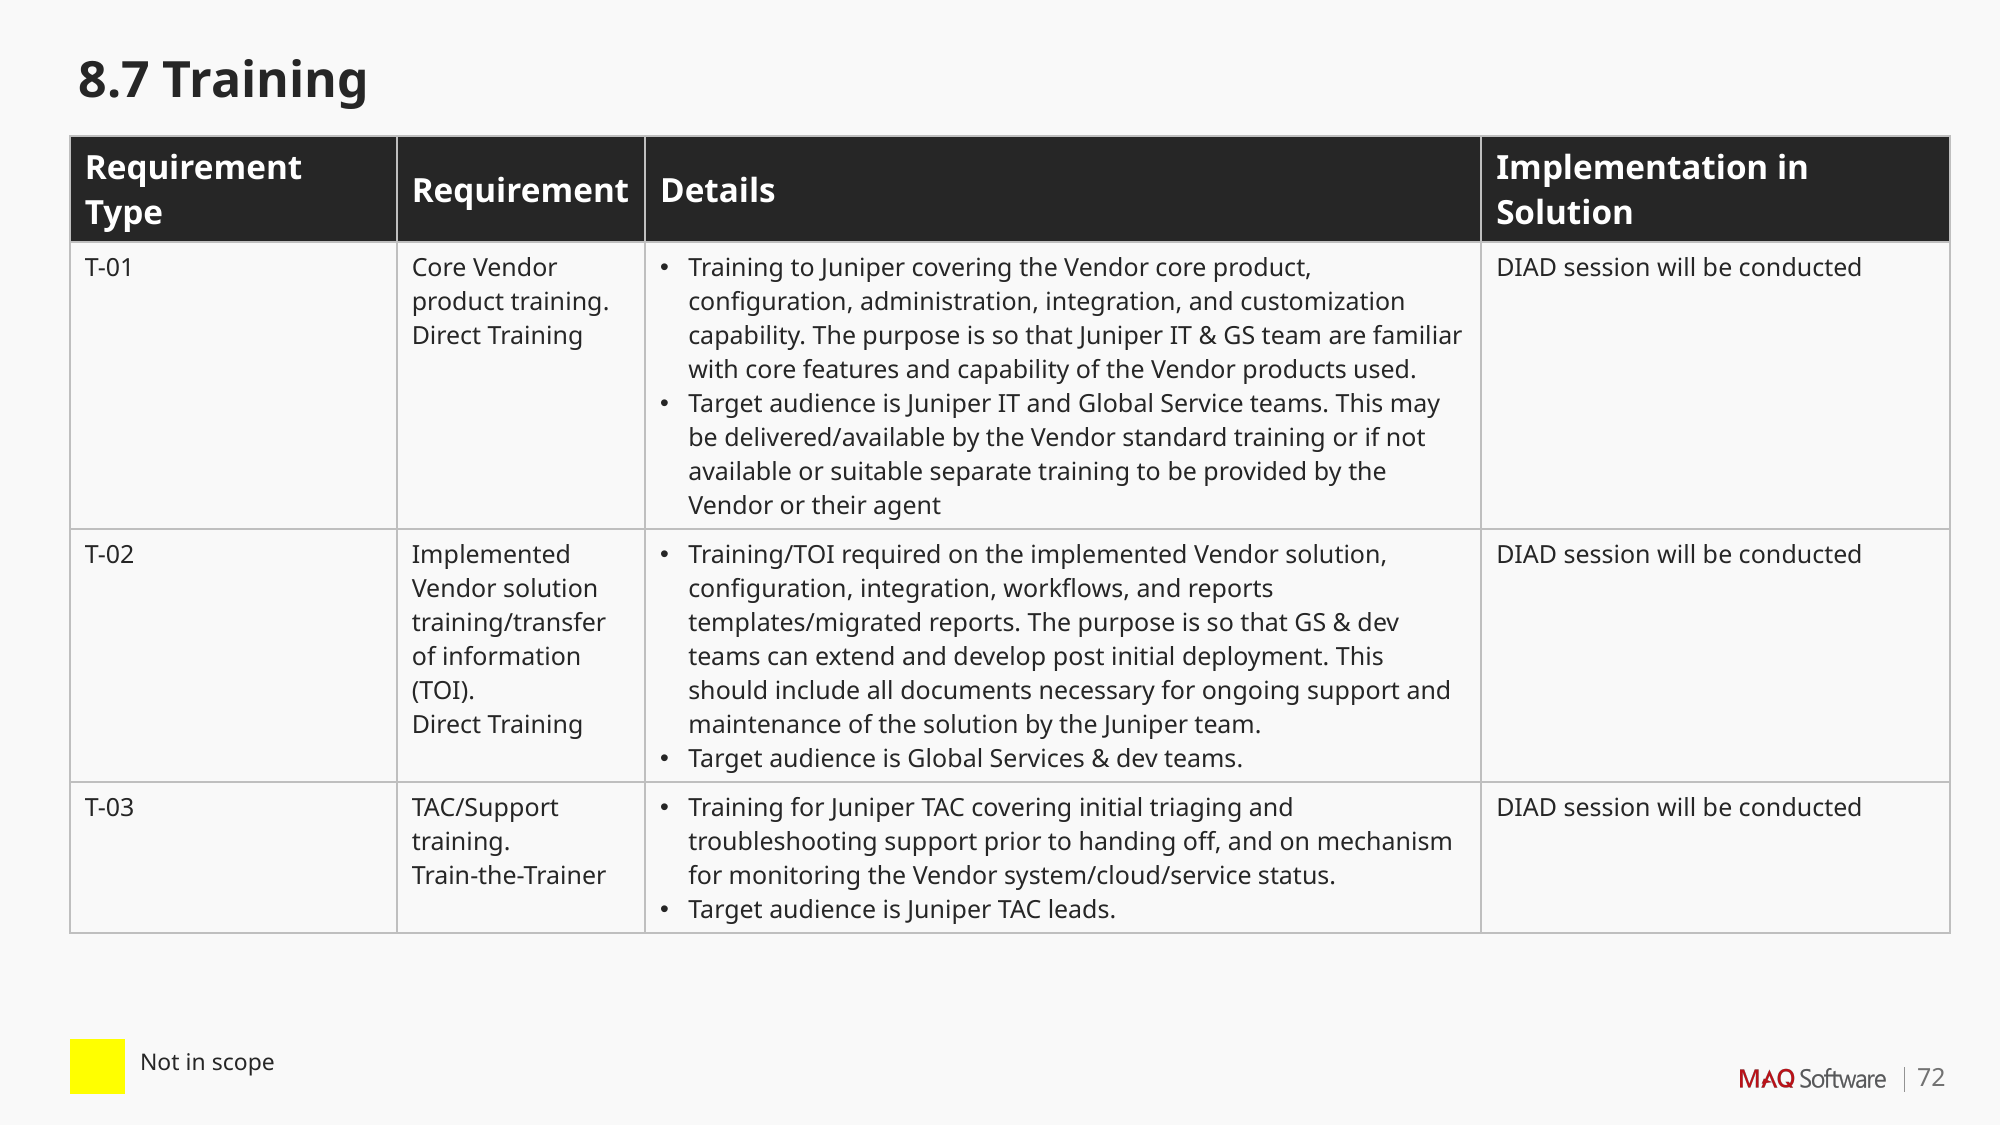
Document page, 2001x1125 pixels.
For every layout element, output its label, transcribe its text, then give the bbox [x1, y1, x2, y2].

table_cell T-01 [71, 243, 396, 528]
table_cell Core Vendor product training. Direct Training [398, 243, 644, 528]
table_cell Training/TOI required on the implemented Vendor solution, configuration, integration, workflows, and reports templates/migrated reports. The purpose is so that GS & dev teams can extend and develop post initial deployment. This should include all documents necessary for ongoing support and maintenance of the solution by the Juniper team. Target audience is Global Services & dev teams. [646, 530, 1480, 781]
table_header [70, 1039, 125, 1094]
table_cell TAC/Support training. Train-the-Trainer [398, 783, 644, 932]
picture [1740, 1068, 1886, 1088]
table_header Implementation in Solution [1482, 137, 1949, 241]
list 8.7 Training [64, 46, 1597, 126]
table_cell Implemented Vendor solution training/transfer of information (TOI). Direct Training [398, 530, 644, 781]
table_cell T-03 [71, 783, 396, 932]
table_cell DIAD session will be conducted [1482, 783, 1949, 932]
table_cell Training for Juniper TAC covering initial triaging and troubleshooting support prior to handing off, and on mechanism for monitoring the Vendor system/cloud/service status. Target audience is Juniper TAC leads. [646, 783, 1480, 932]
table_header Requirement [398, 137, 644, 241]
table_header Not in scope [125, 1039, 394, 1094]
slide_number 72 [1896, 1057, 1967, 1099]
table_cell T-02 [71, 530, 396, 781]
table_cell DIAD session will be conducted [1482, 530, 1949, 781]
table_cell DIAD session will be conducted [1482, 243, 1949, 528]
table_header Details [646, 137, 1480, 241]
table_header Requirement Type [71, 137, 396, 241]
table_cell Training to Juniper covering the Vendor core product, configuration, administration, integration, and customization capability. The purpose is so that Juniper IT & GS team are familiar with core features and capability of the Vendor products used. Target audience is Juniper IT and Global Service teams. This may be delivered/available by the Vendor standard training or if not available or suitable separate training to be provided by the Vendor or their agent [646, 243, 1480, 528]
